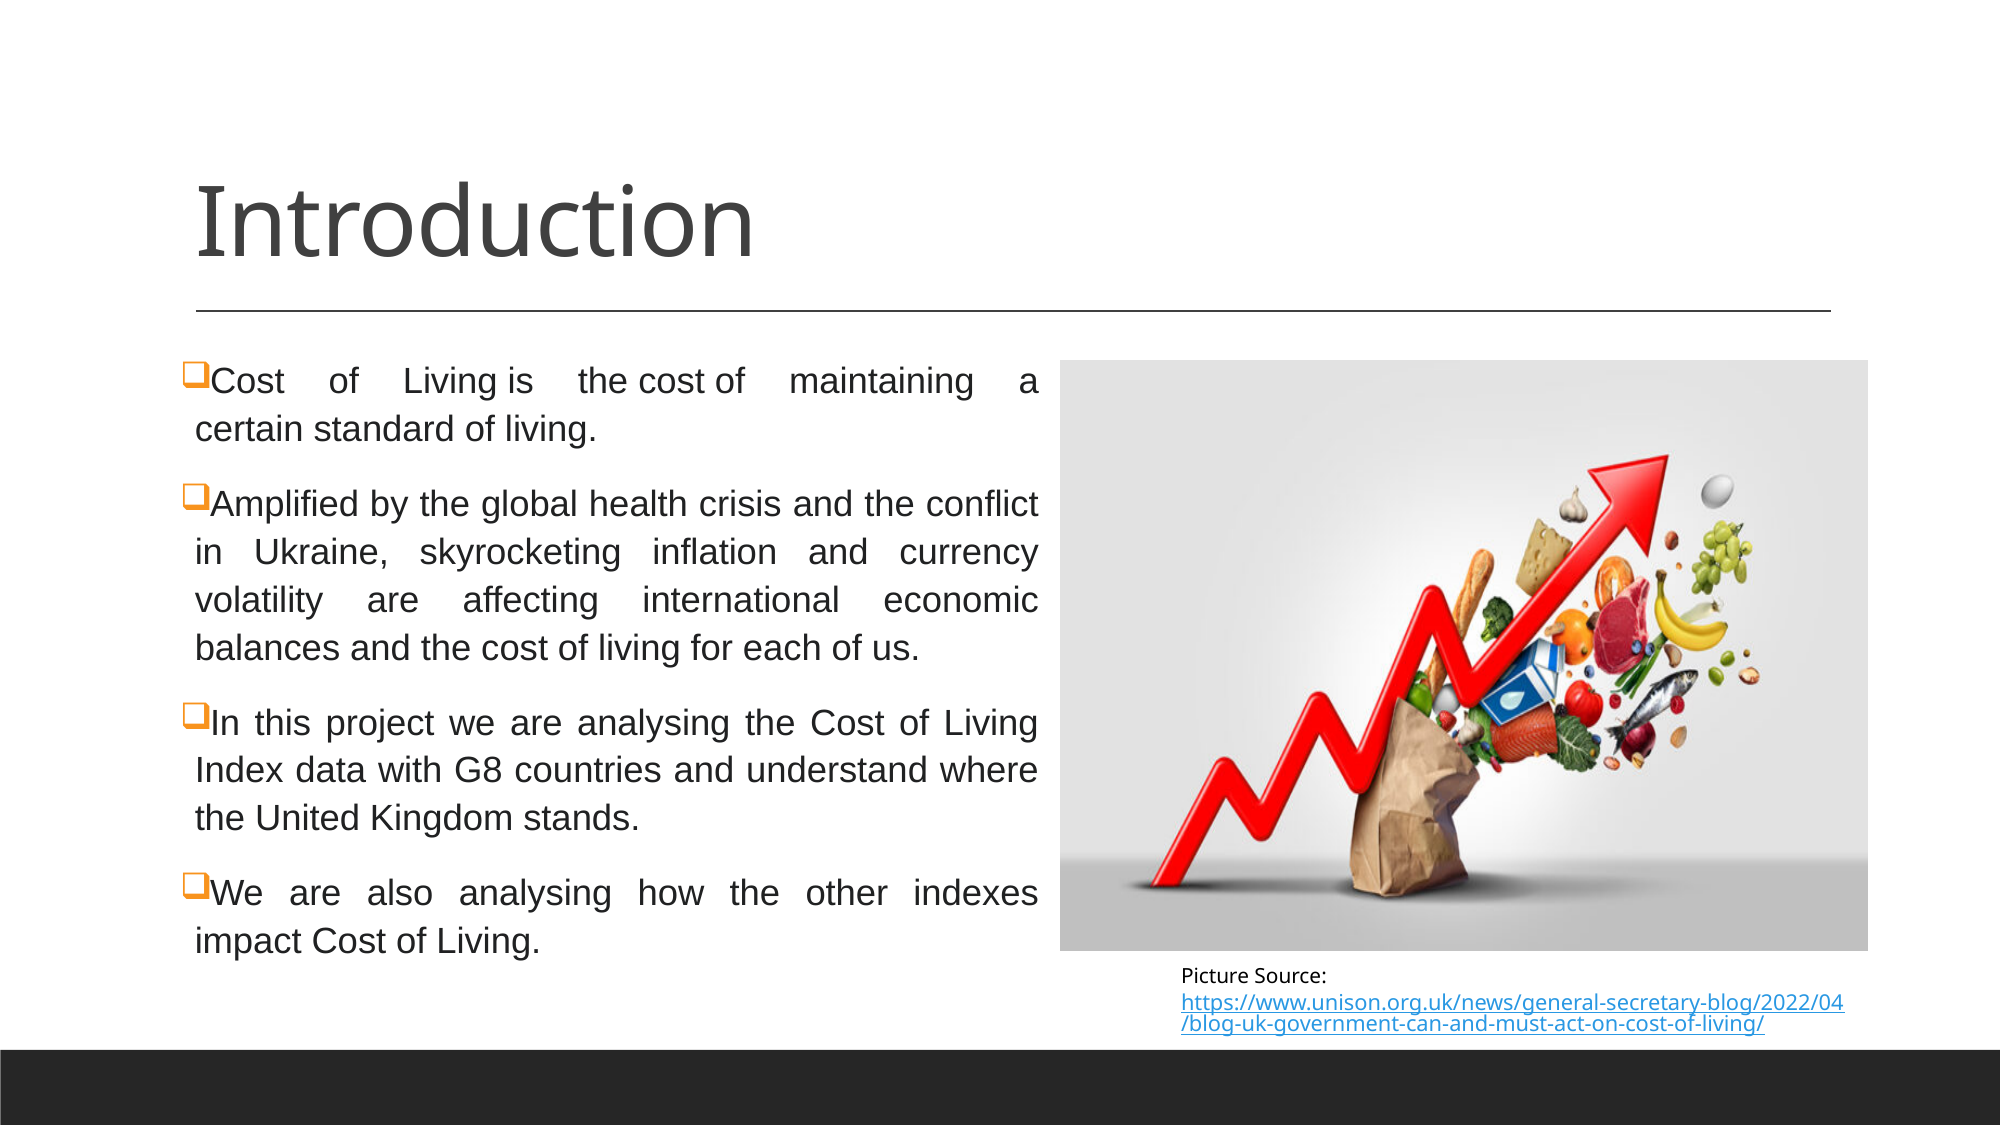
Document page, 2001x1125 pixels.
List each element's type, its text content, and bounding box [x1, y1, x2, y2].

list Cost of Living is the cost of maintaining a certain standard of living. Amplified by the global health crisis and the conflict in Ukraine, skyrocketing inflation and currency volatility are affecting international economic balances and the cost of living for each of us. In this project we are analysing the Cost of Living Index data with G8 countries and understand where the United Kingdom stands. We are also analysing how the other indexes impact Cost of Living. [180, 345, 1041, 1017]
title Introduction [180, 47, 1830, 285]
text_box Picture Source: https://www.unison.org.uk/news/general-secretary-blog/2022/04/blog-uk-government-can-and-must-act-on-cost-of-living/ [1166, 960, 1868, 1025]
picture [1059, 359, 1868, 952]
